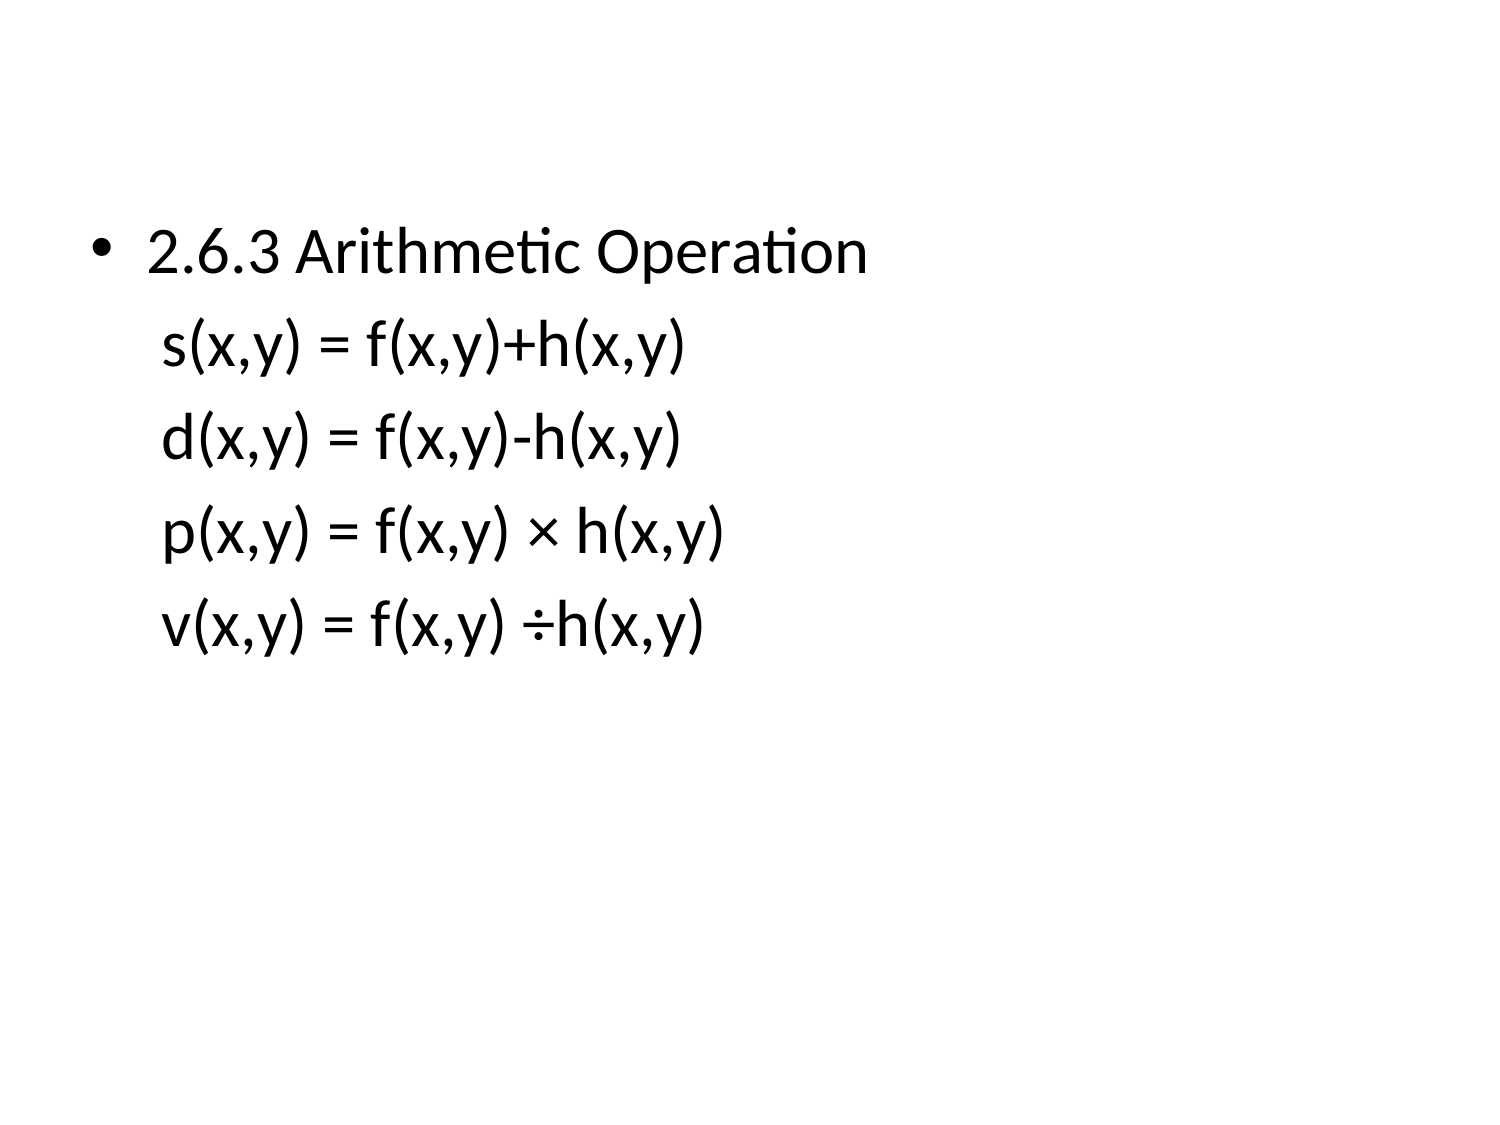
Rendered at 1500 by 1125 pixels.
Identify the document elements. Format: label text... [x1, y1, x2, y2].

list 2.6.3 Arithmetic Operation s(x,y) = f(x,y)+h(x,y) d(x,y) = f(x,y)-h(x,y) p(x,y) = f(x,y) × h(x,y) v(x,y) = f(x,y) ÷h(x,y) [75, 199, 1425, 1005]
